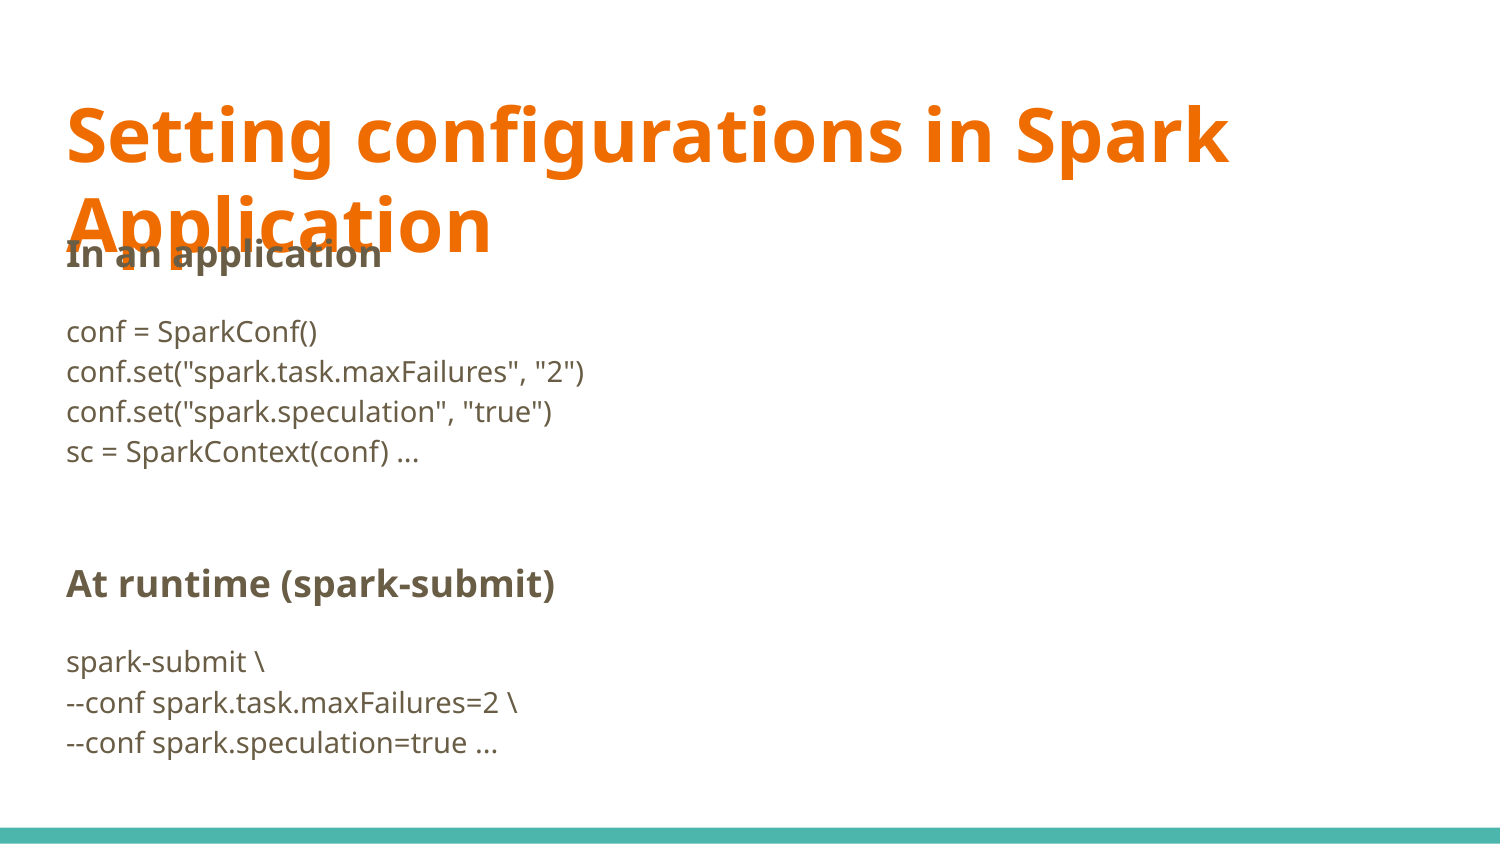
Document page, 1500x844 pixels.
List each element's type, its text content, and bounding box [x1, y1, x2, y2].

title Setting configurations in Spark Application [51, 72, 1449, 189]
list In an application conf = SparkConf() conf.set("spark.task.maxFailures", "2") conf.set("spark.speculation", "true") sc = SparkContext(conf) ... At runtime (spark-submit) spark-submit \ --conf spark.task.maxFailures=2 \ --conf spark.speculation=true ... [51, 207, 1449, 797]
